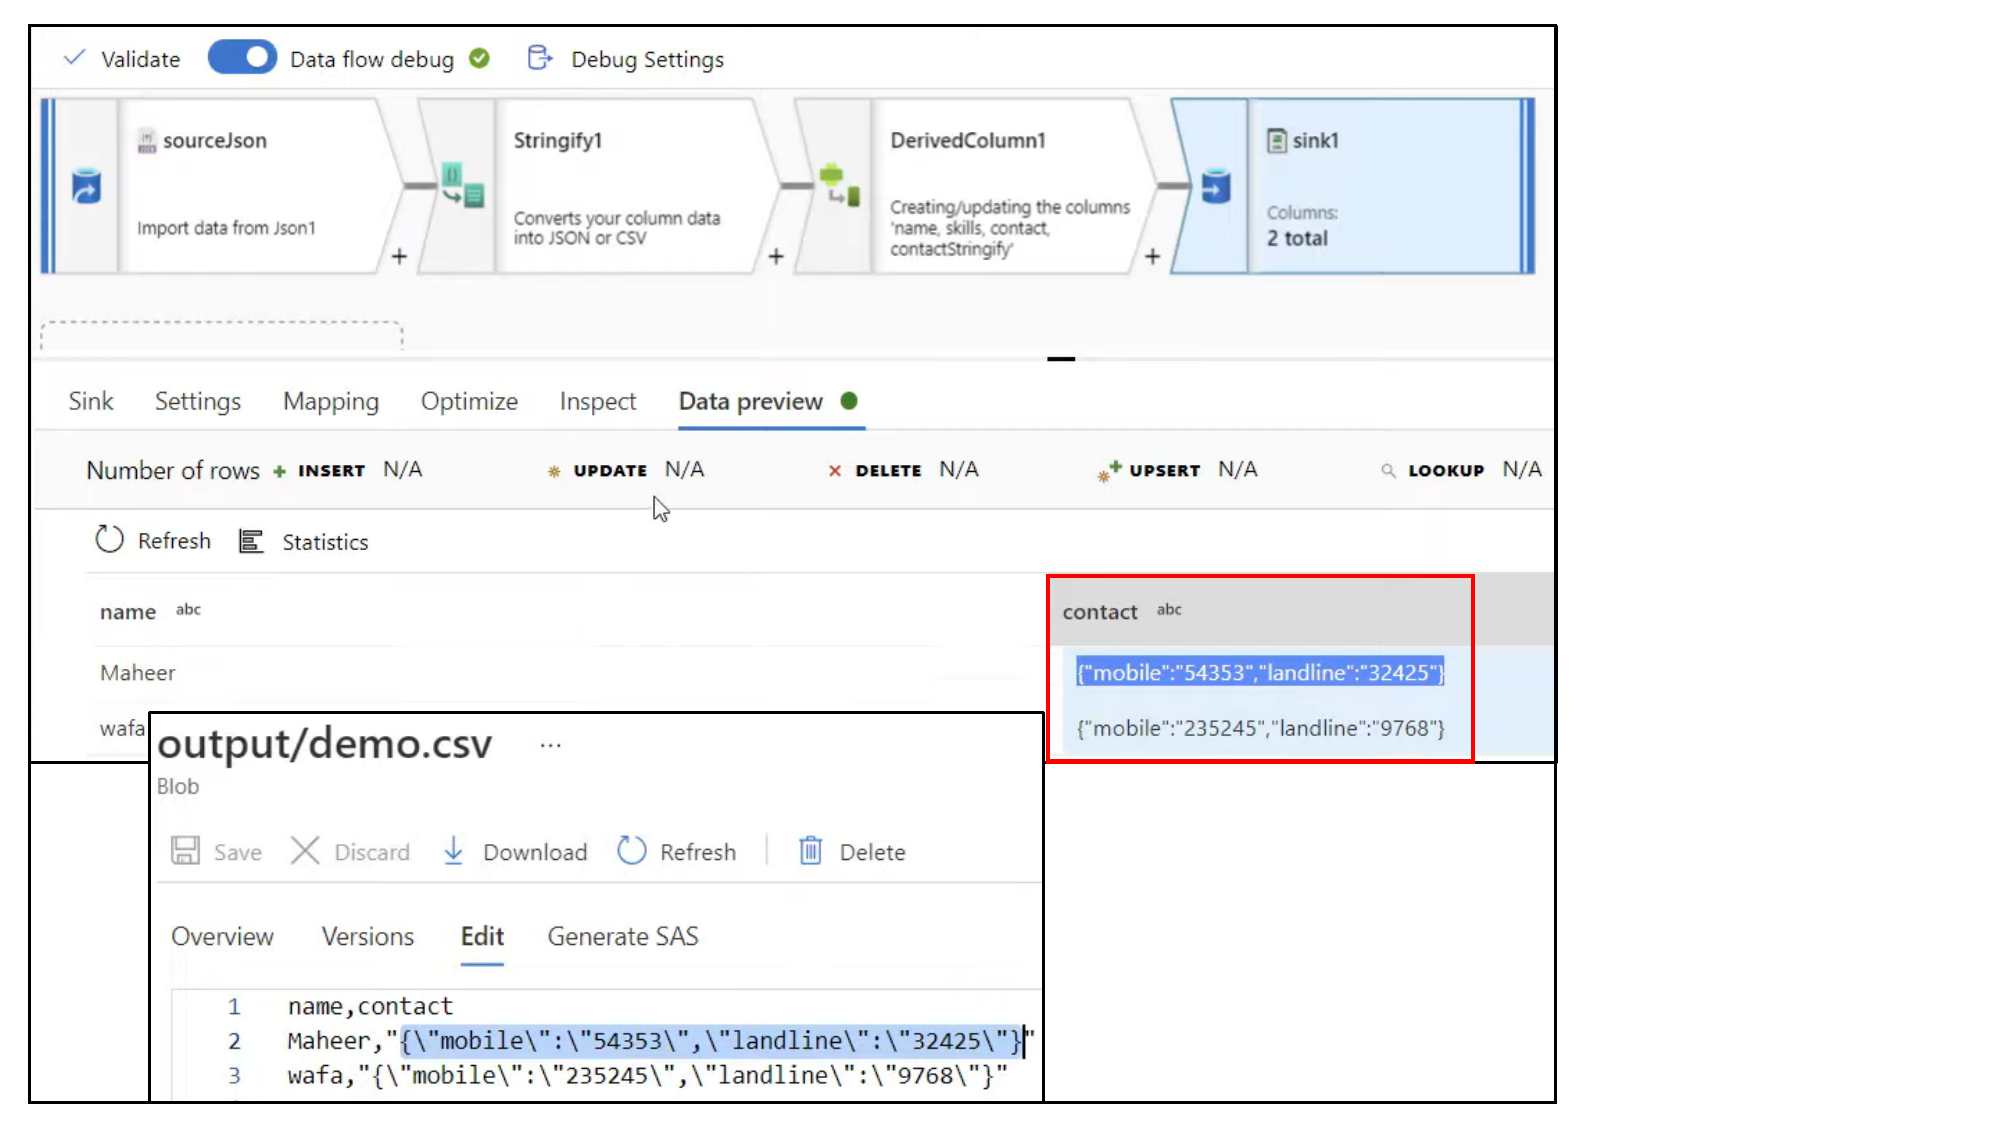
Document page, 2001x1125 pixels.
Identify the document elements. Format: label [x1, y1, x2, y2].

picture [30, 27, 1556, 1102]
text_box [28, 24, 1557, 1104]
